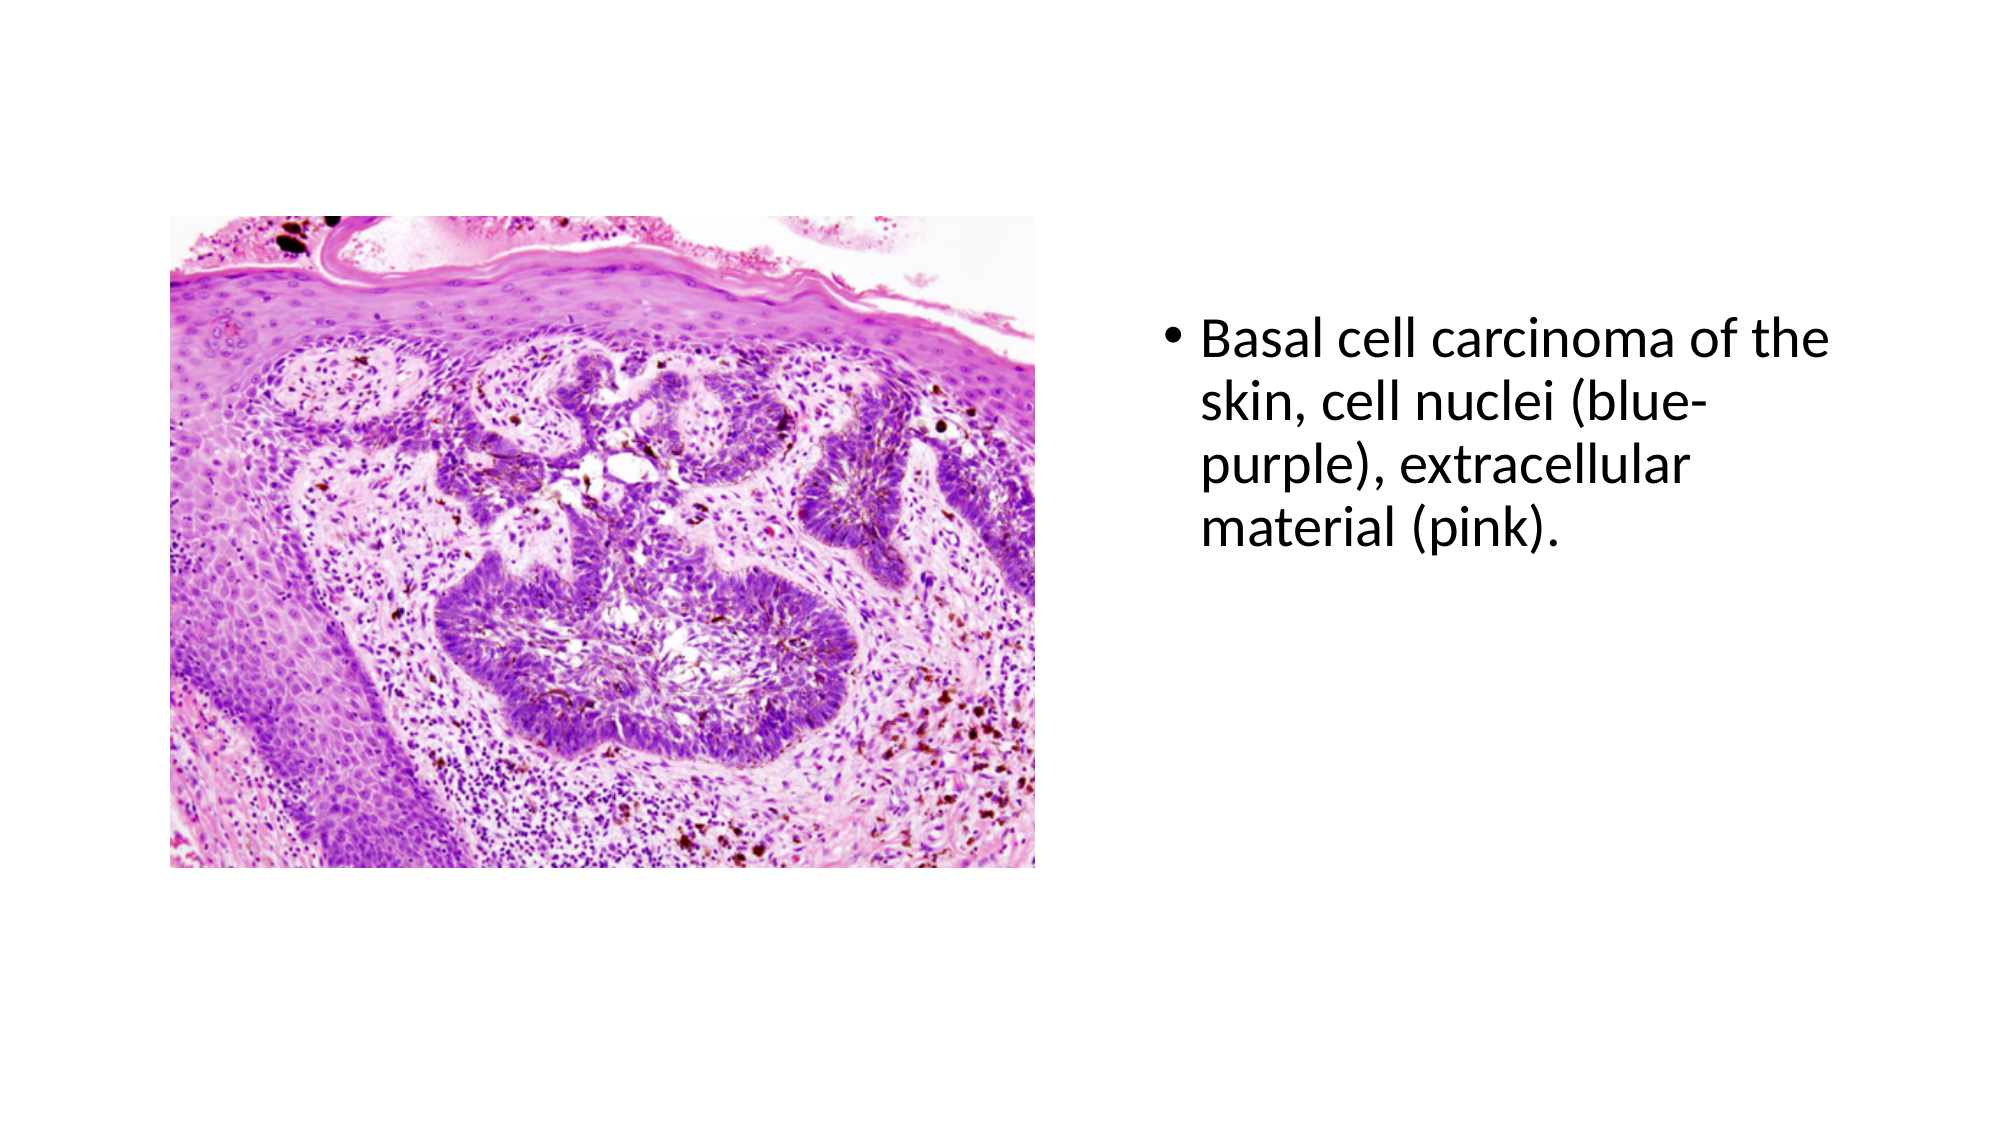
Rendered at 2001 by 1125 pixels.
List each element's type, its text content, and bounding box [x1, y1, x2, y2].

list Basal cell carcinoma of the skin, cell nuclei (blue-purple), extracellular material (pink). [1148, 299, 1863, 1014]
picture [170, 216, 1035, 868]
